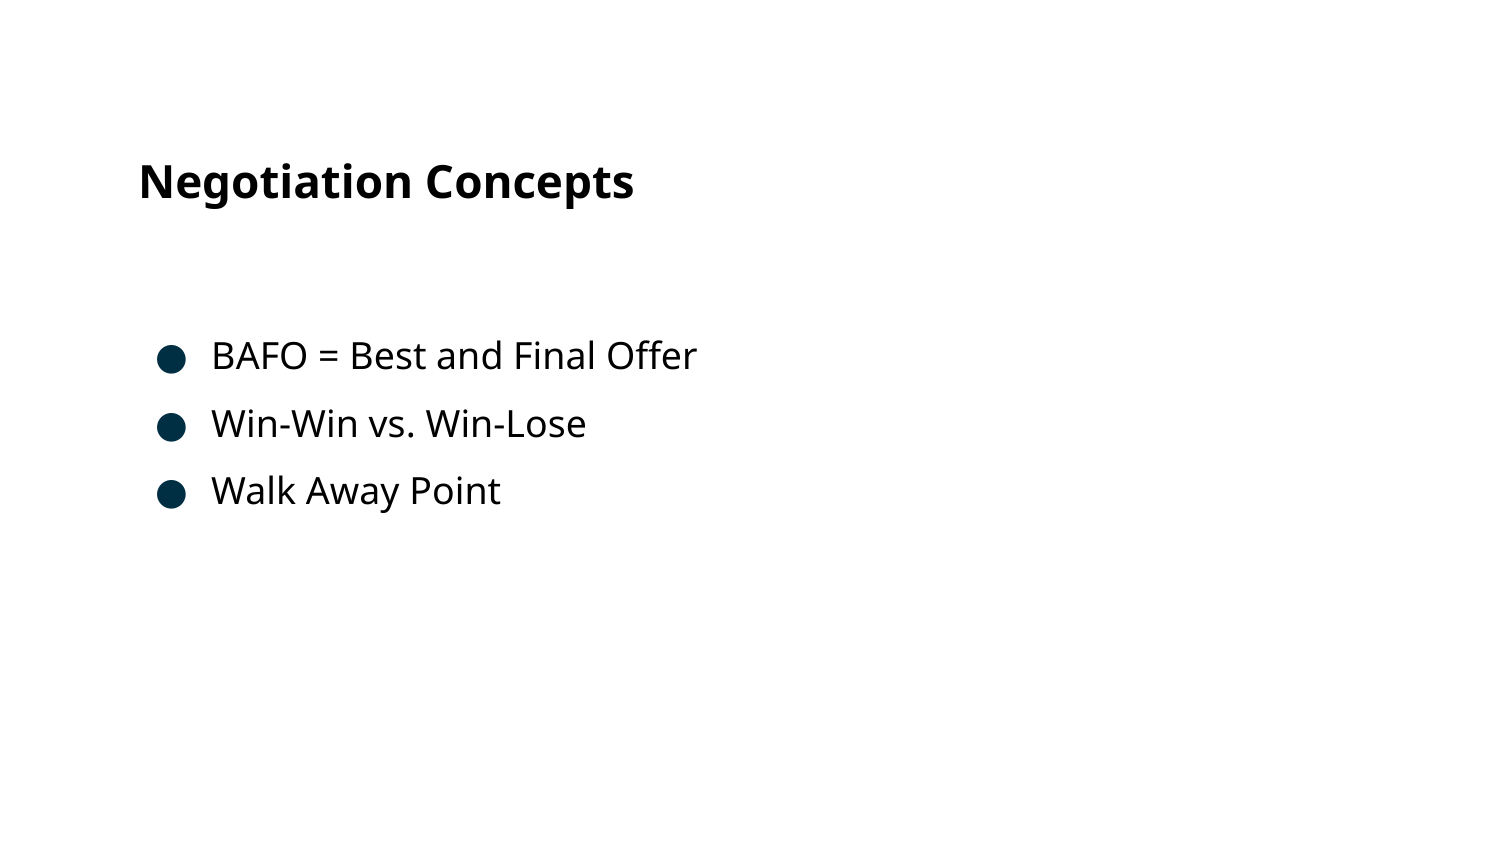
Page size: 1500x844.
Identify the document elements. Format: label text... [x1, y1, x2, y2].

title Negotiation Concepts [123, 137, 1377, 219]
text_box BAFO = Best and Final Offer Win-Win vs. Win-Lose Walk Away Point [121, 295, 1086, 707]
